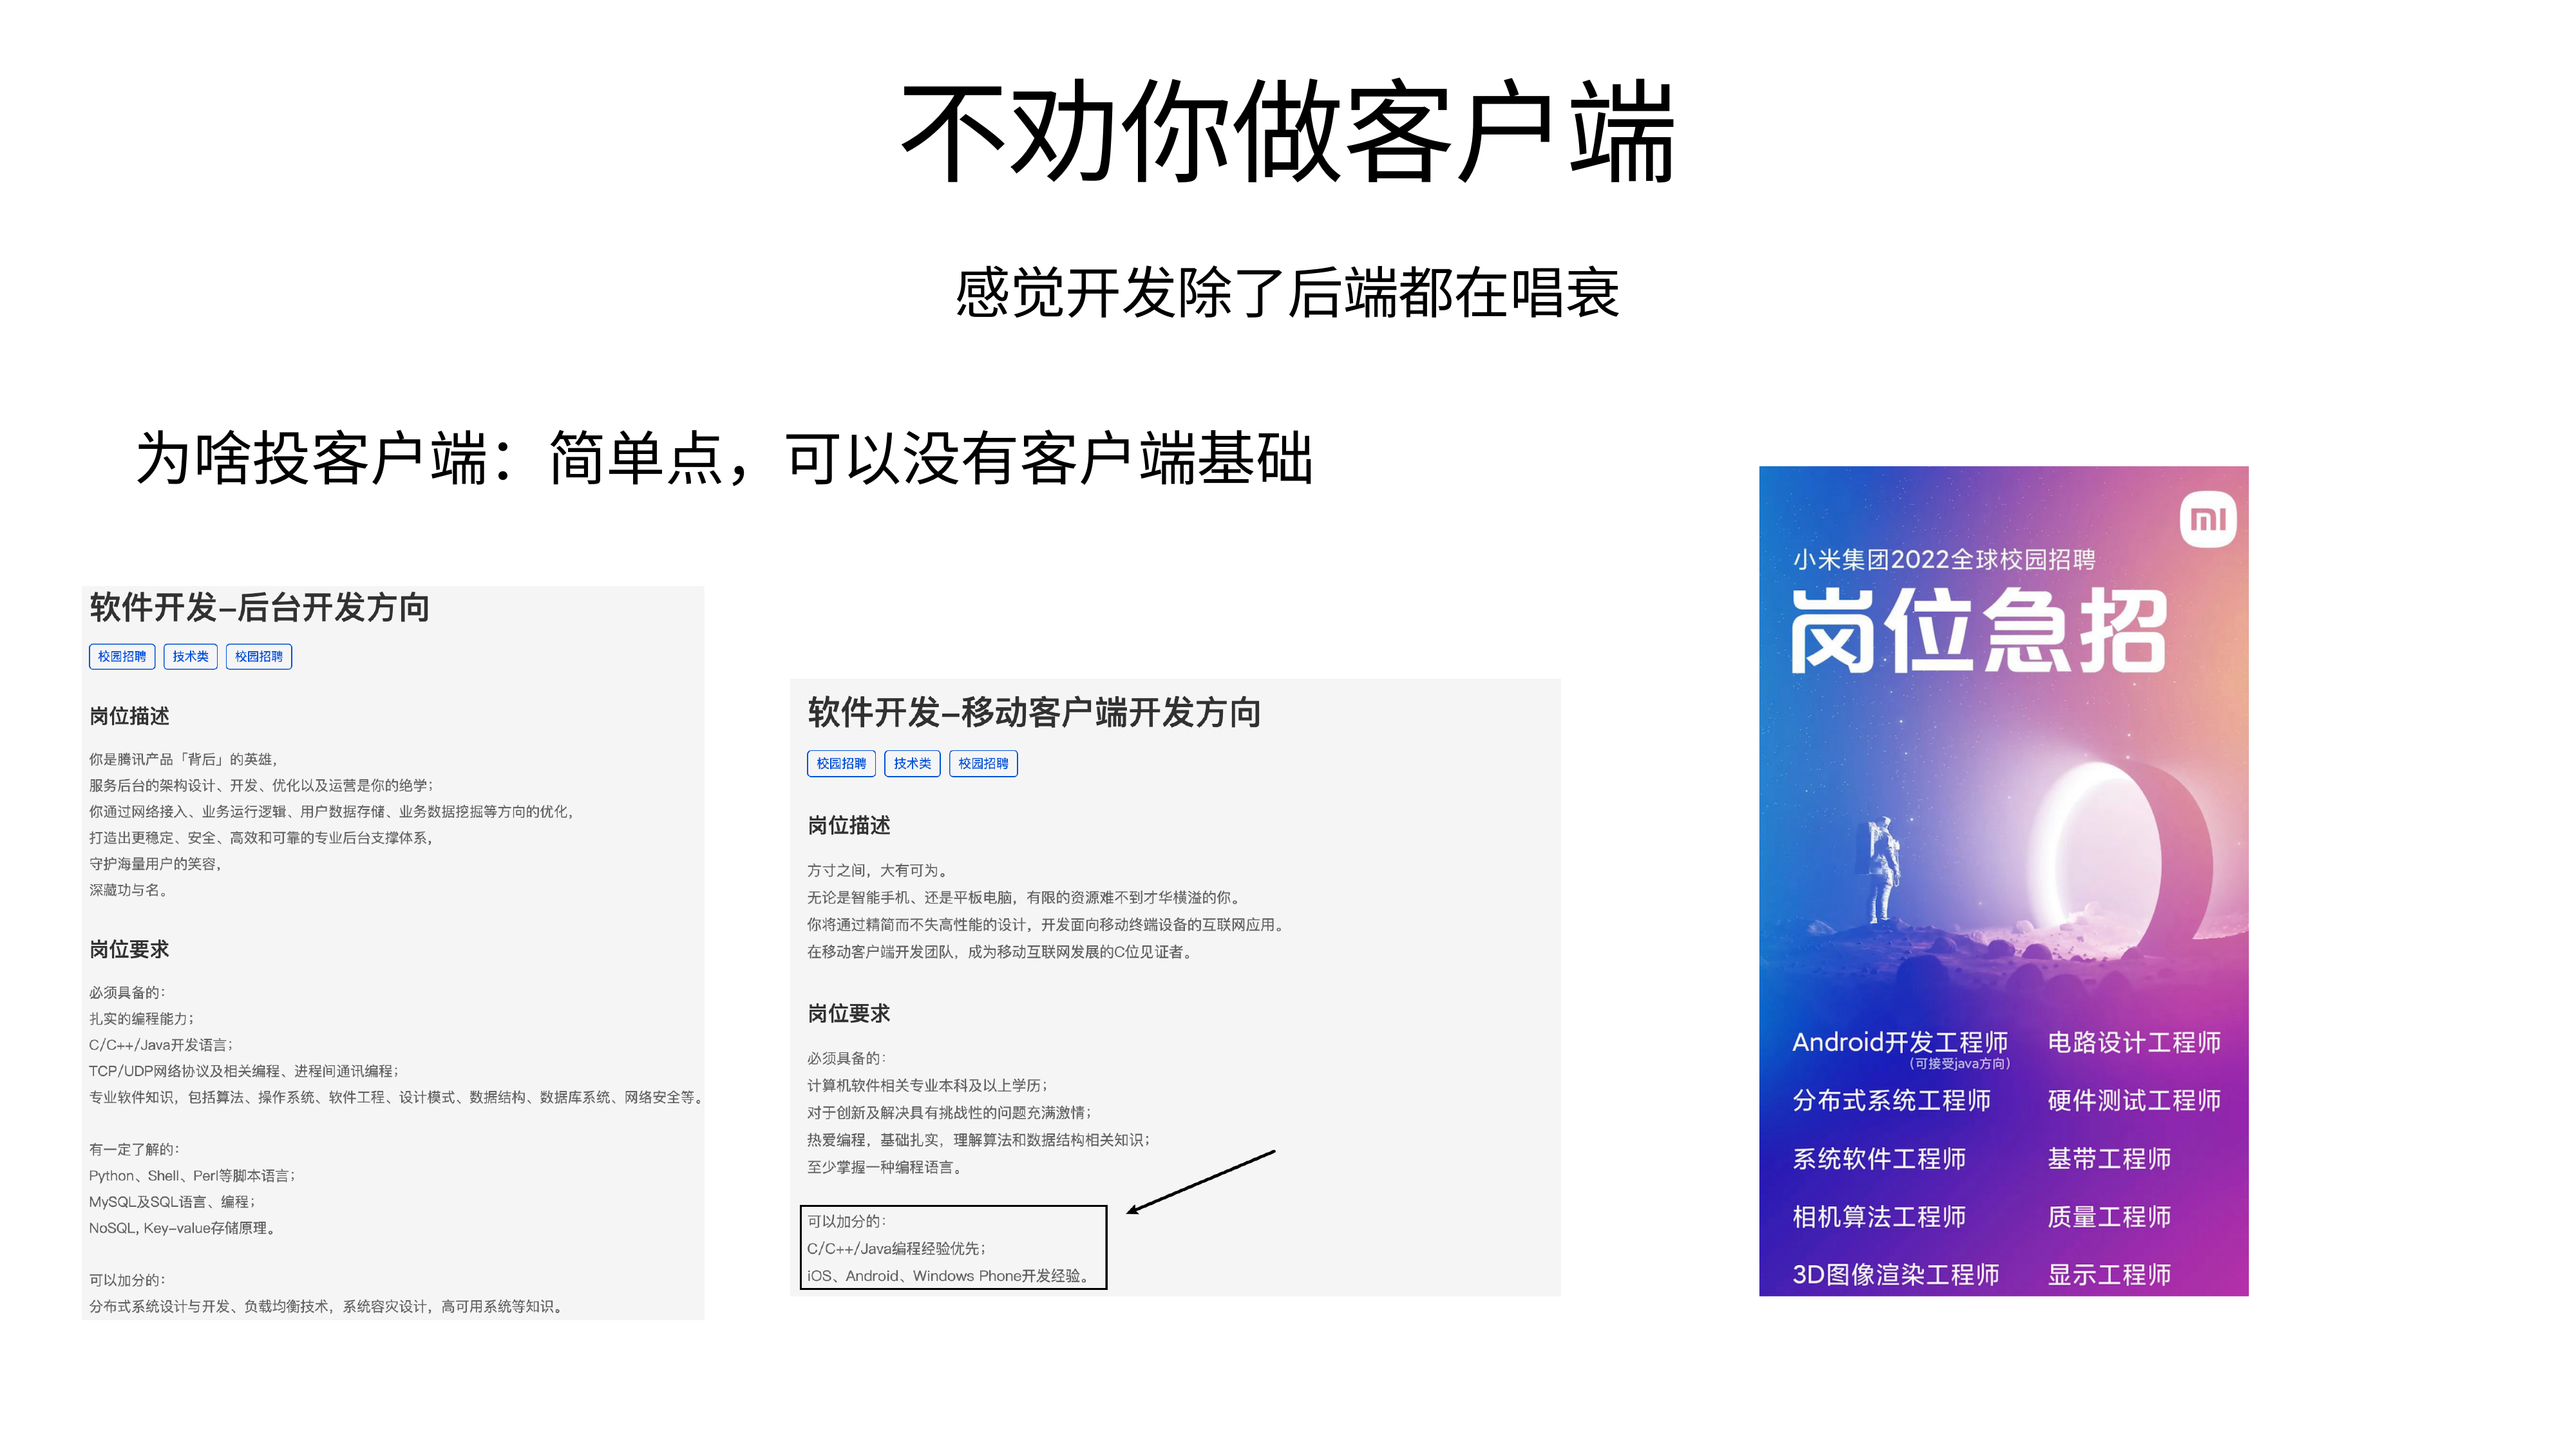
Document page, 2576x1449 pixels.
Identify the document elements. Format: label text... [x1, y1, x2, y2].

picture [790, 679, 1561, 1296]
list 感觉开发除了后端都在唱衰 [128, 251, 2448, 341]
picture [82, 586, 705, 1320]
list 为啥投客户端：简单点，可以没有客户端基础 [128, 423, 2448, 1321]
picture [1759, 466, 2249, 1296]
title 不劝你做客户端 [128, 81, 2448, 251]
